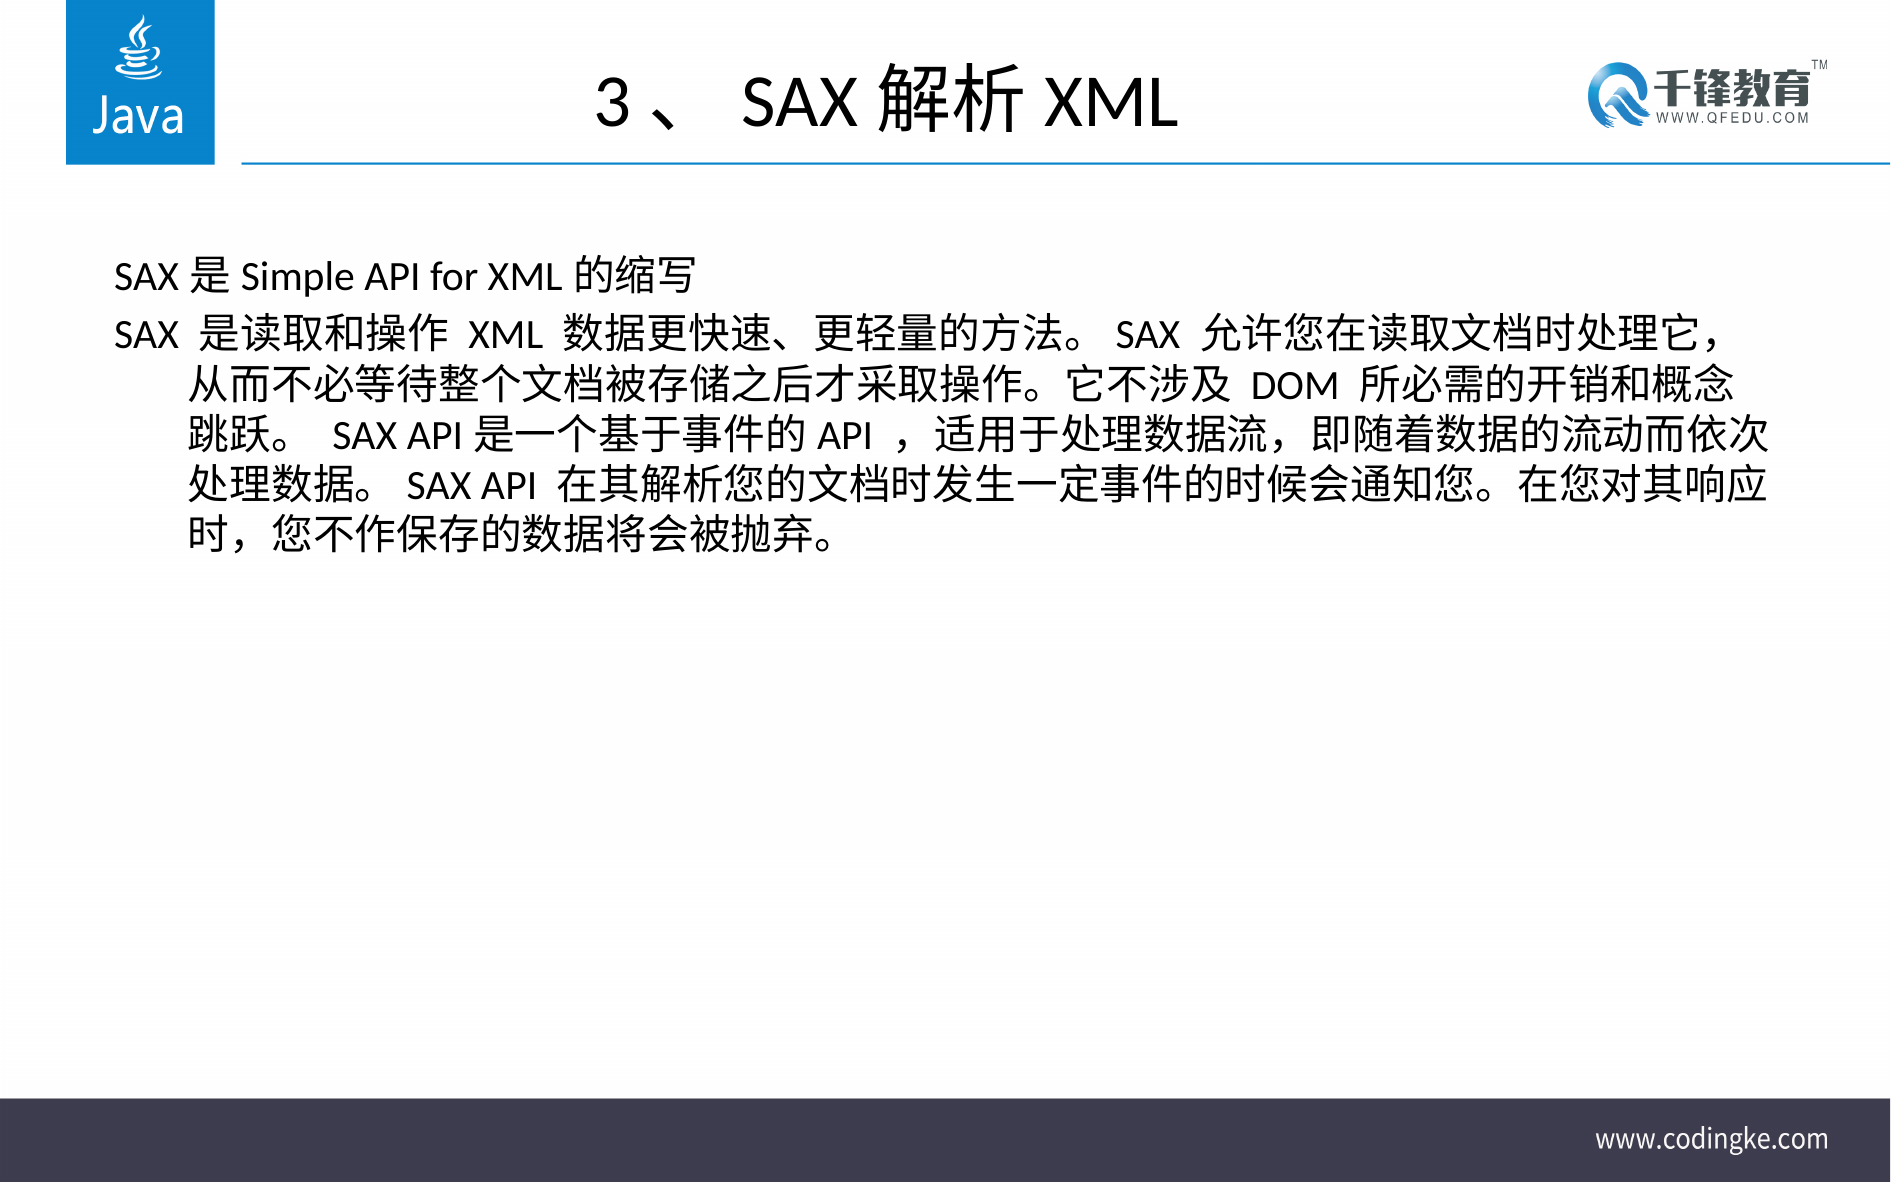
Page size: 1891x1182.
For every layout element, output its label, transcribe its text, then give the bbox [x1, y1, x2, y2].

list SAX是Simple API for XML的缩写 SAX 是读取和操作 XML 数据更快速、更轻量的方法。SAX 允许您在读取文档时处理它，从而不必等待整个文档被存储之后才采取操作。它不涉及 DOM 所必需的开销和概念跳跃。 SAX API是一个基于事件的API ，适用于处理数据流，即随着数据的流动而依次处理数据。SAX API 在其解析您的文档时发生一定事件的时候会通知您。在您对其响应时，您不作保存的数据将会被抛弃。 [94, 239, 1796, 1036]
title 3、SAX解析XML [236, 47, 1536, 147]
picture [0, 0, 1891, 1182]
